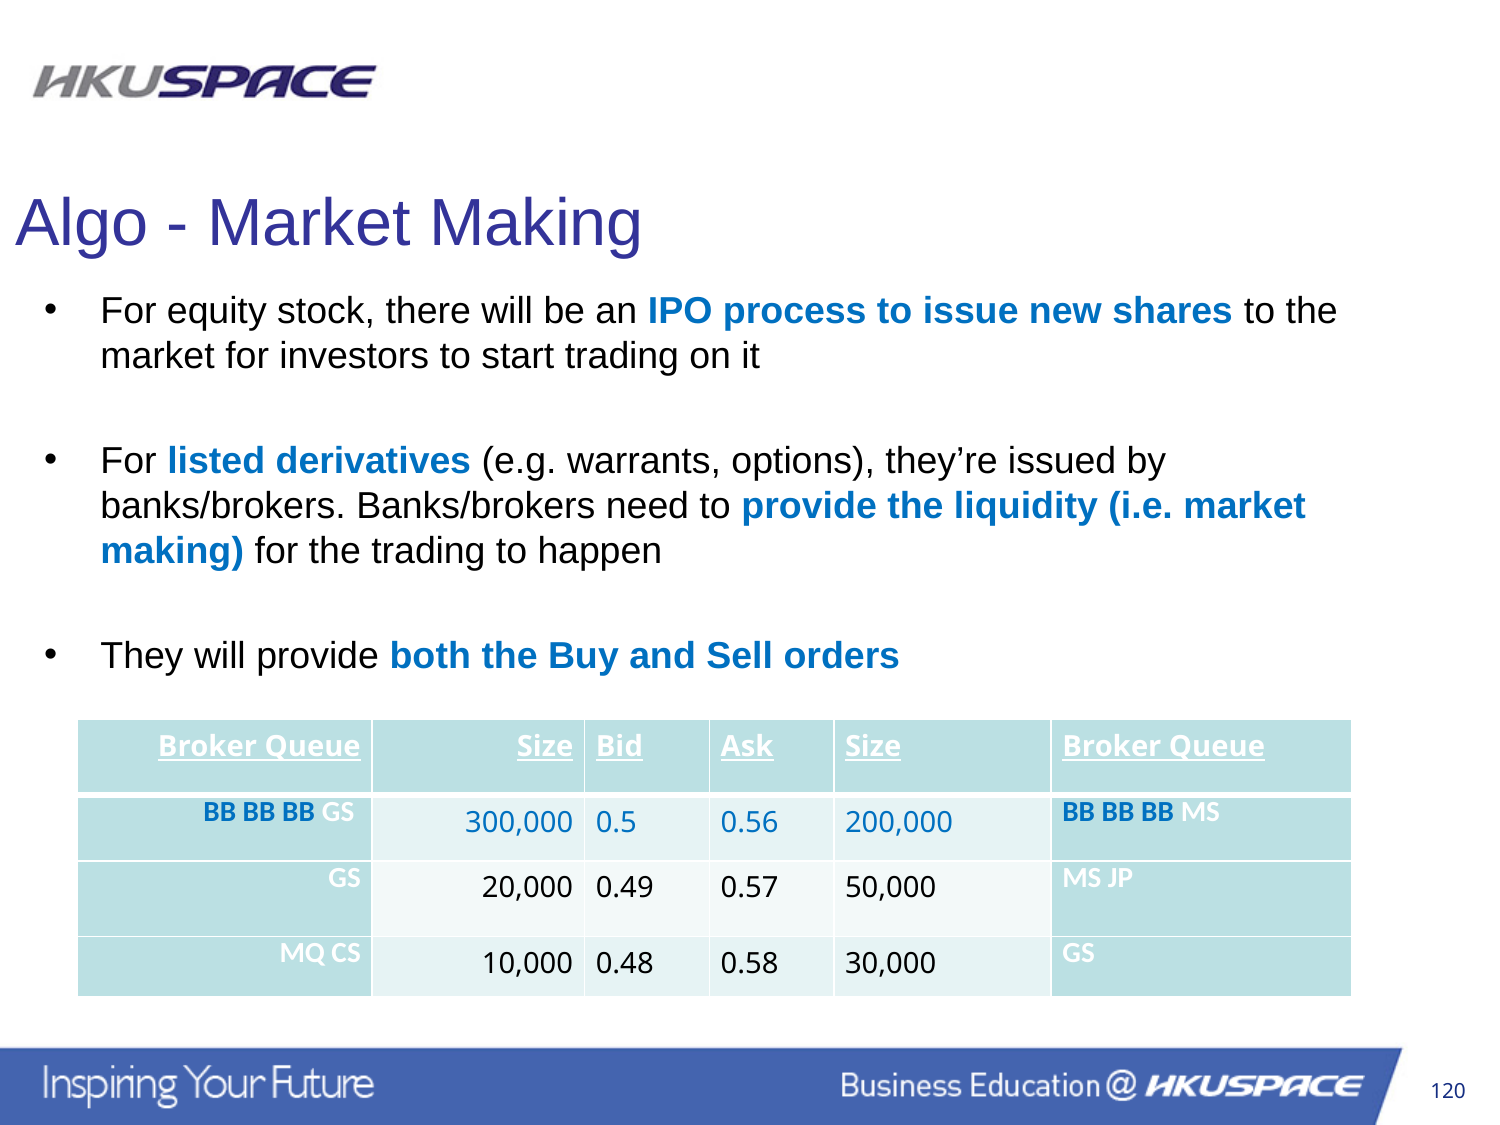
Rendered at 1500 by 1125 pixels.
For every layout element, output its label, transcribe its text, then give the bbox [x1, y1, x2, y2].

title Algo - Market Making [0, 101, 1325, 266]
table_cell GS [1052, 937, 1351, 996]
table_header Broker Queue [1052, 720, 1351, 792]
table_cell 200,000 [835, 798, 1050, 860]
table_cell 20,000 [373, 862, 584, 936]
table_cell 0.56 [710, 798, 833, 860]
table_cell BB BB BB GS [78, 798, 371, 860]
table_cell MS JP [1052, 862, 1351, 936]
text_box For equity stock, there will be an IPO process to issue new shares to the market for investors to start trading on it For listed derivatives (e.g. warrants, options), they’re issued by banks/brokers. Banks/brokers need to provide the liquidity (i.e. market making) for the trading to happen They will provide both the Buy and Sell orders [29, 278, 1400, 716]
table_cell 0.58 [710, 937, 833, 996]
table_header Broker Queue [78, 720, 371, 792]
table_cell 0.49 [585, 862, 709, 936]
table_header Size [835, 720, 1050, 792]
slide_number 120 [1415, 1070, 1499, 1125]
table_cell 0.5 [585, 798, 709, 860]
table_header Bid [585, 720, 709, 792]
table_cell BB BB BB MS [1052, 798, 1351, 860]
table_cell 300,000 [373, 798, 584, 860]
table_cell GS [78, 862, 371, 936]
table_cell MQ CS [78, 937, 371, 996]
table_cell 10,000 [373, 937, 584, 996]
table_cell 0.57 [710, 862, 833, 936]
table_cell 0.48 [585, 937, 709, 996]
table_header Ask [710, 720, 833, 792]
table_cell 50,000 [835, 862, 1050, 936]
table_header Size [373, 720, 584, 792]
picture [0, 0, 1500, 1125]
table_cell 30,000 [835, 937, 1050, 996]
